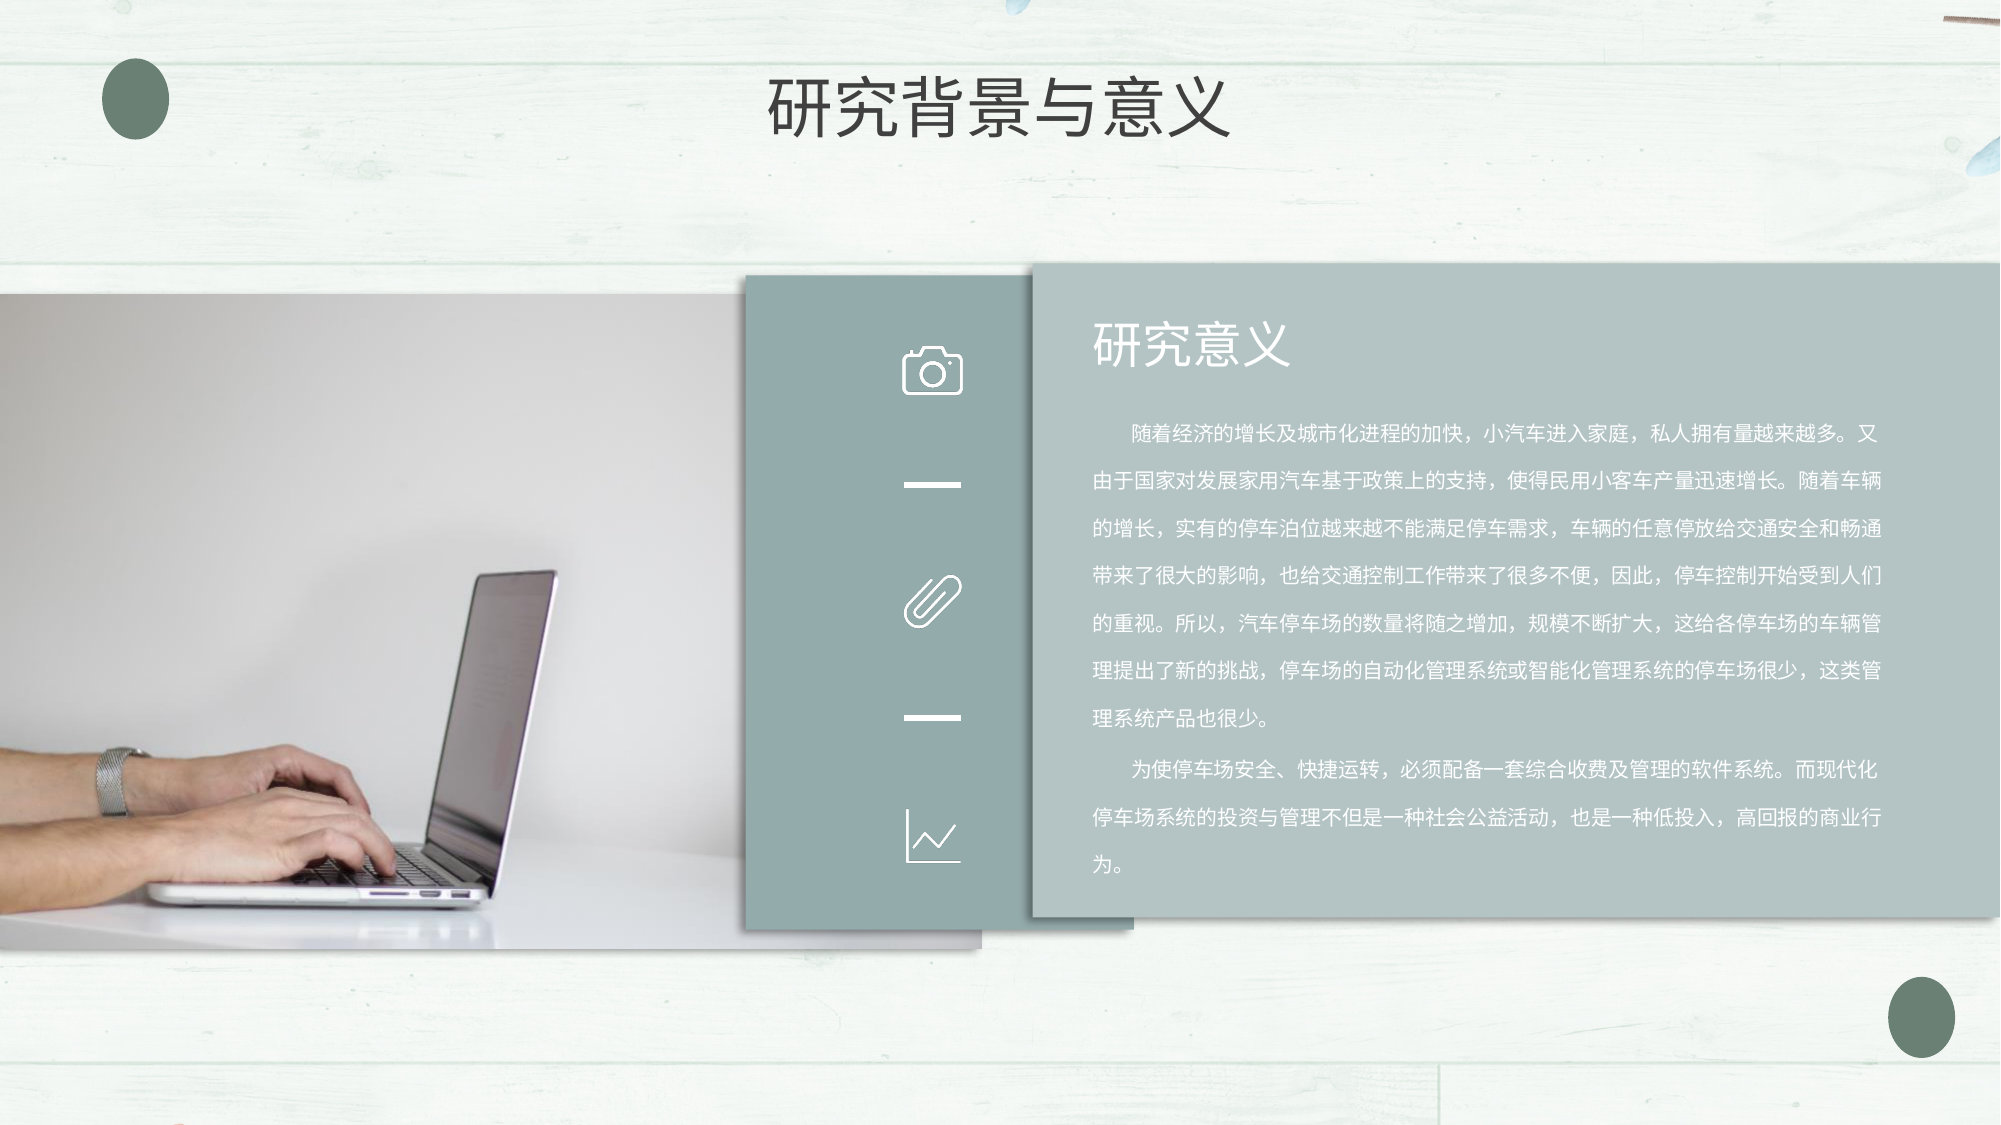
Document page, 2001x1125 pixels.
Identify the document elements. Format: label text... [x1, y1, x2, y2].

text_box [1887, 975, 1957, 1060]
text_box [745, 274, 1135, 931]
text_box [1031, 262, 2000, 918]
text_box 研究意义 [1077, 305, 1447, 381]
text_box 随着经济的增长及城市化进程的加快，小汽车进入家庭，私人拥有量越来越多。又由于国家对发展家用汽车基于政策上的支持，使得民用小客车产量迅速增长。随着车辆的增长，实有的停车泊位越来越不能满足停车需求，车辆的任意停放给交通安全和畅通带来了很大的影响，也给交通控制工作带来了很多不便，因此，停车控制开始受到人们的重视。所以，汽车停车场的数量将随之增加，规模不断扩大，这给各停车场的车辆管理提出了新的挑战，停车场的自动化管理系统或智能化管理系统的停车场很少，这类管理系统产品也很少。 为使停车场安全、快捷运转，必须配备一套综合收费及管理的软件系统。而现代化停车场系统的投资与管理不但是一种社会公益活动，也是一种低投入，高回报的商业行为。 [1077, 390, 1904, 880]
picture [0, 0, 2001, 1125]
text_box 研究背景与意义 [751, 58, 1249, 154]
text_box [101, 57, 171, 141]
